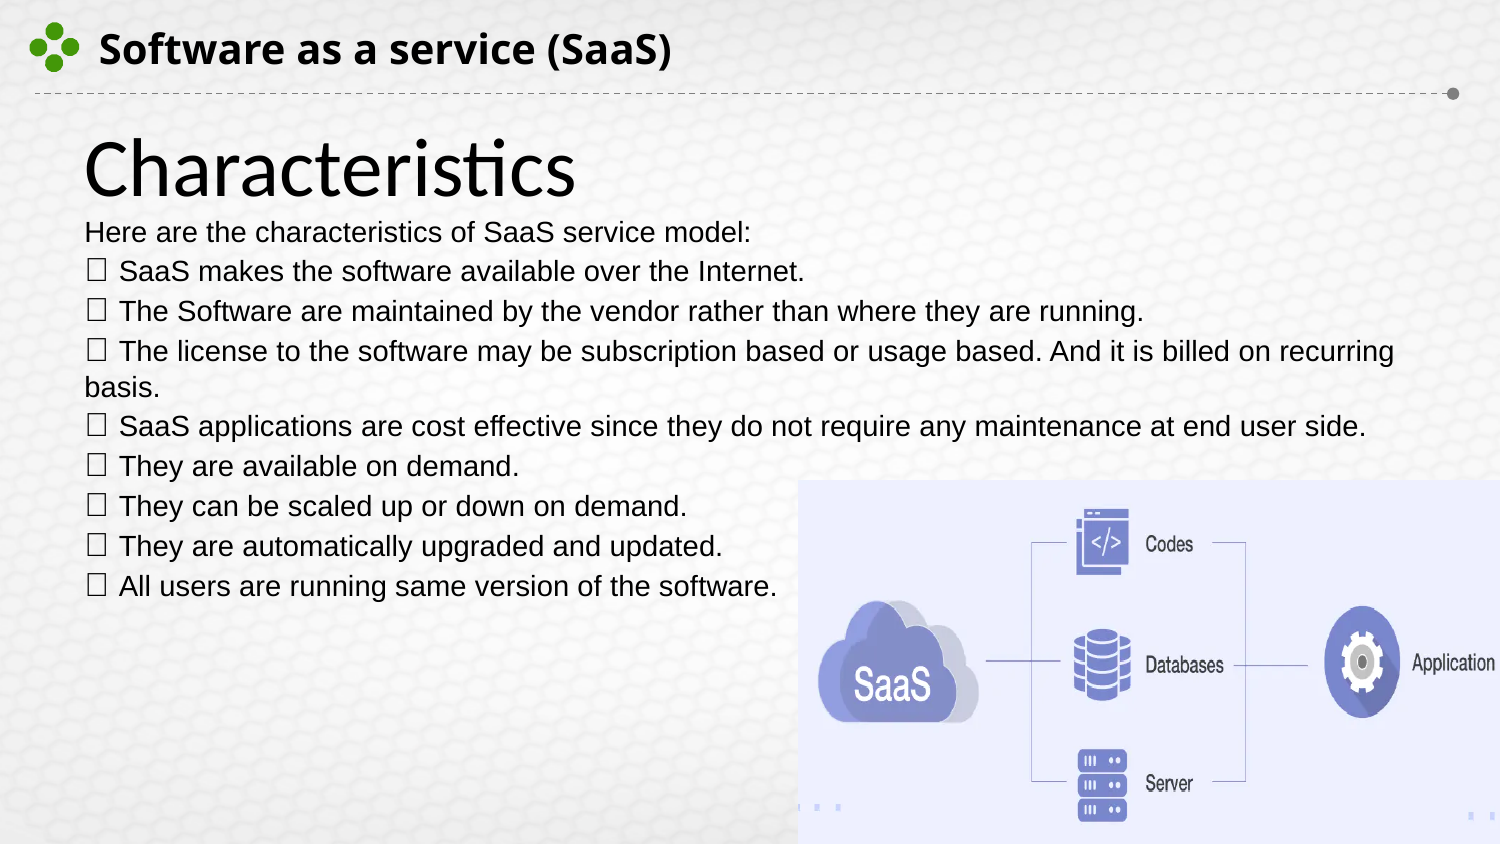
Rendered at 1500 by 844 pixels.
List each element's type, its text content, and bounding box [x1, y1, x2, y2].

title Software as a service (SaaS) [83, 15, 1463, 82]
text_box Characteristics Here are the characteristics of SaaS service model:  SaaS makes the software available over the Internet.  The Software are maintained by the vendor rather than where they are running.  The license to the software may be subscription based or usage based. And it is billed on recurring basis.  SaaS applications are cost effective since they do not require any maintenance at end user side.  They are available on demand.  They can be scaled up or down on demand.  They are automatically upgraded and updated.  All users are running same version of the software. [69, 106, 1454, 611]
picture [0, 0, 1500, 844]
